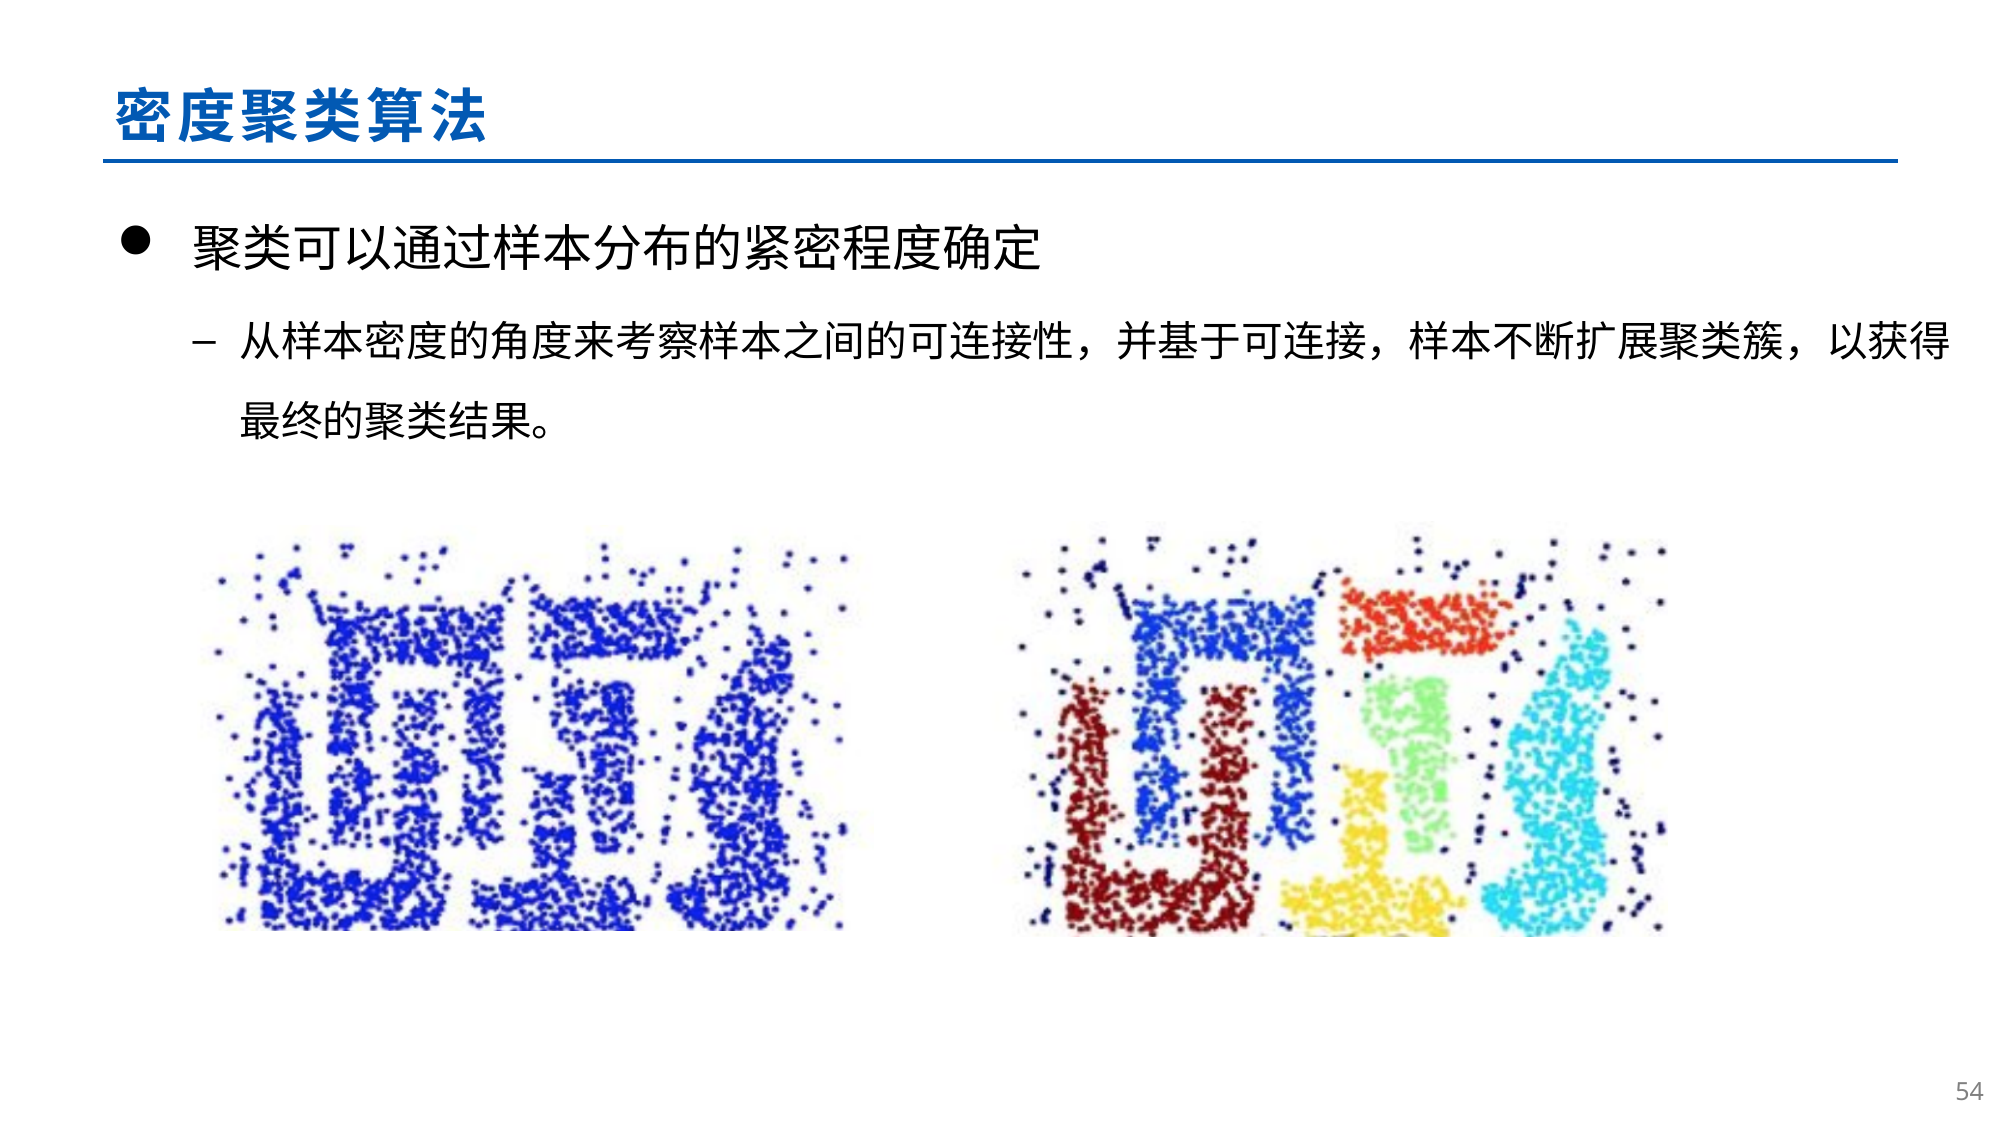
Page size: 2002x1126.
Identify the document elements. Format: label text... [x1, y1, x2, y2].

picture [986, 521, 1669, 938]
picture [197, 515, 880, 932]
slide_number 53 [1532, 1065, 1999, 1119]
title 密度聚类算法 [99, 54, 1901, 173]
list 聚类可以通过样本分布的紧密程度确定 从样本密度的角度来考察样本之间的可连接性，并基于可连接，样本不断扩展聚类簇，以获得最终的聚类结果。 [102, 172, 1981, 1000]
